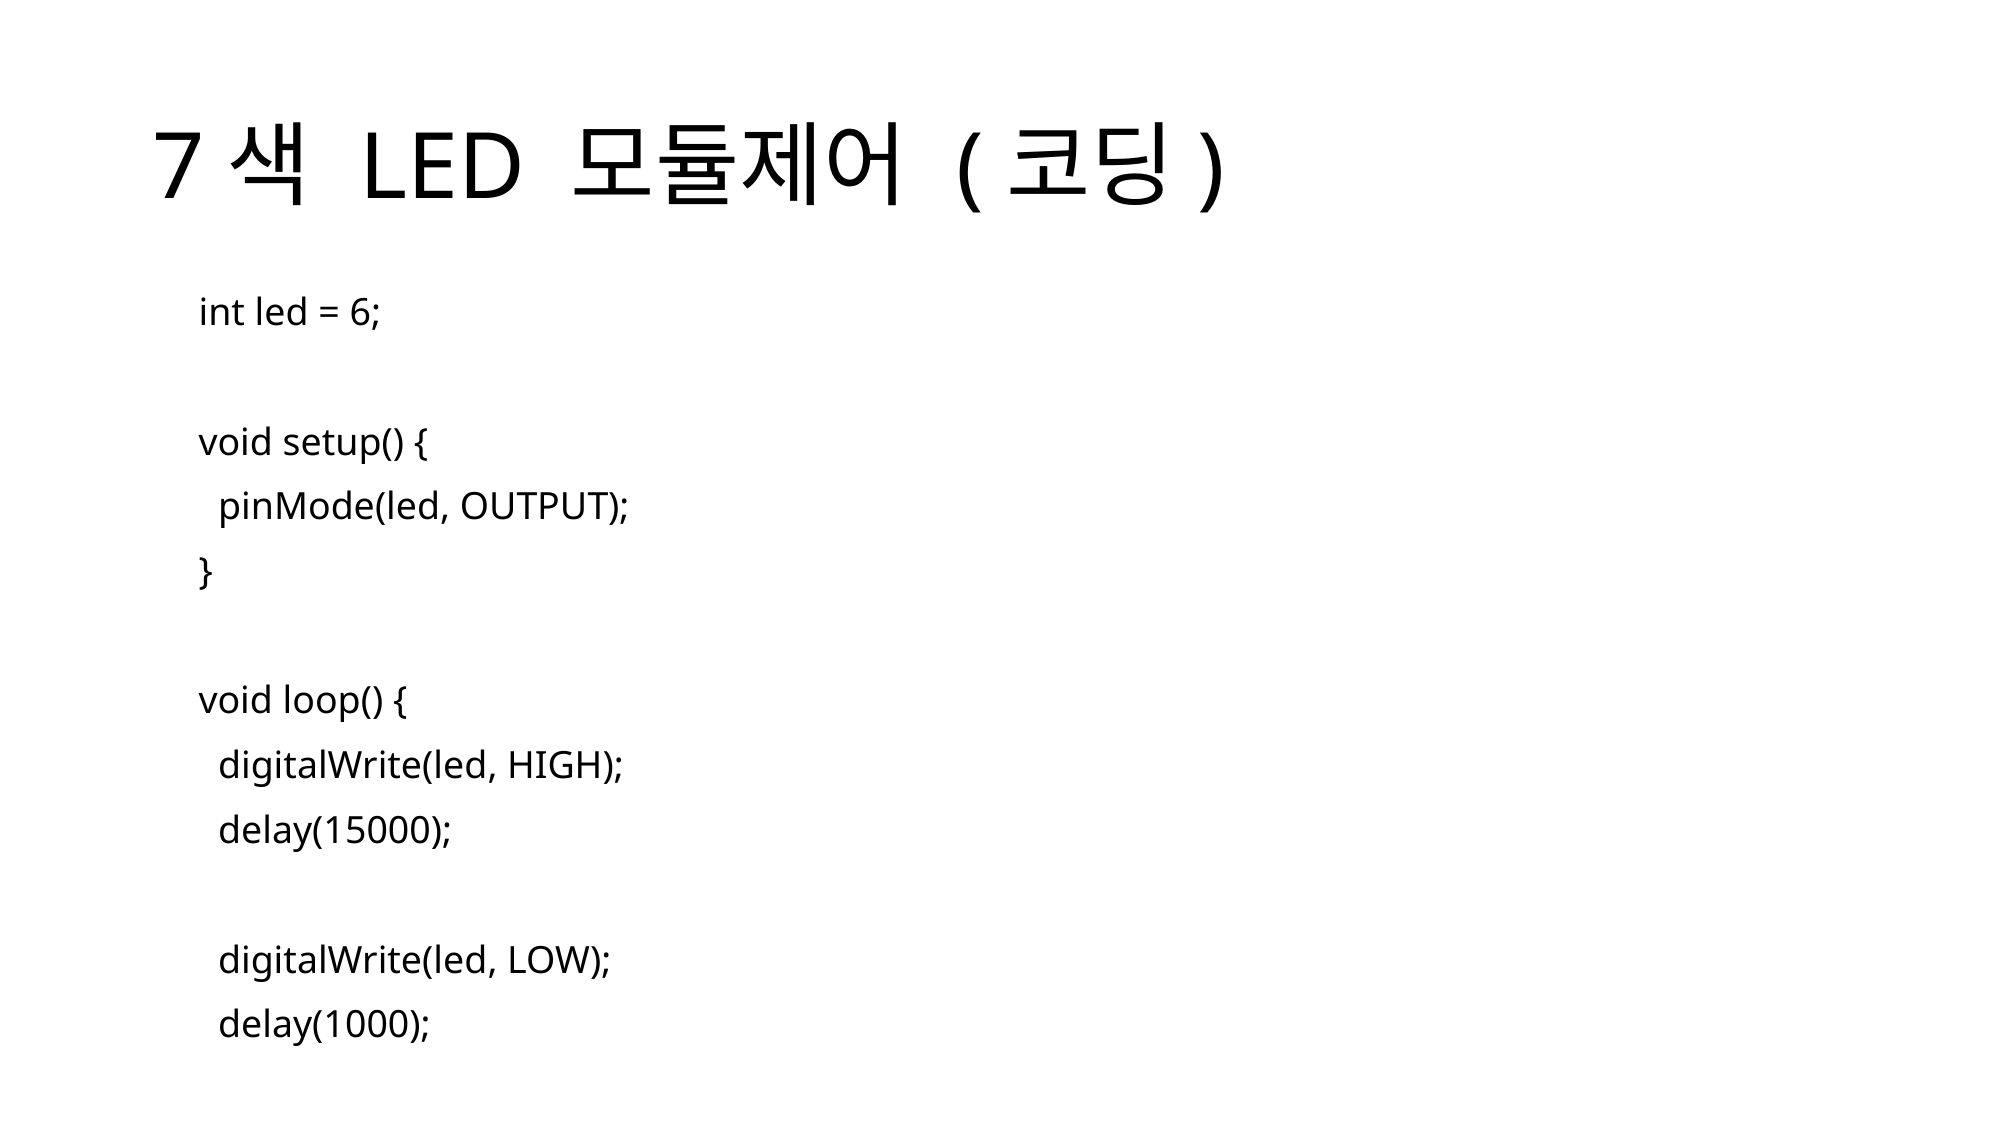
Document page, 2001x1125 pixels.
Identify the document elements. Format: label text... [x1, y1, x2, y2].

title 7색 LED 모듈제어 (코딩) [137, 59, 1863, 278]
text_box int led = 6; void setup() { pinMode(led, OUTPUT); } void loop() { digitalWrite(led, HIGH); delay(15000); digitalWrite(led, LOW); delay(1000); [183, 277, 722, 1125]
